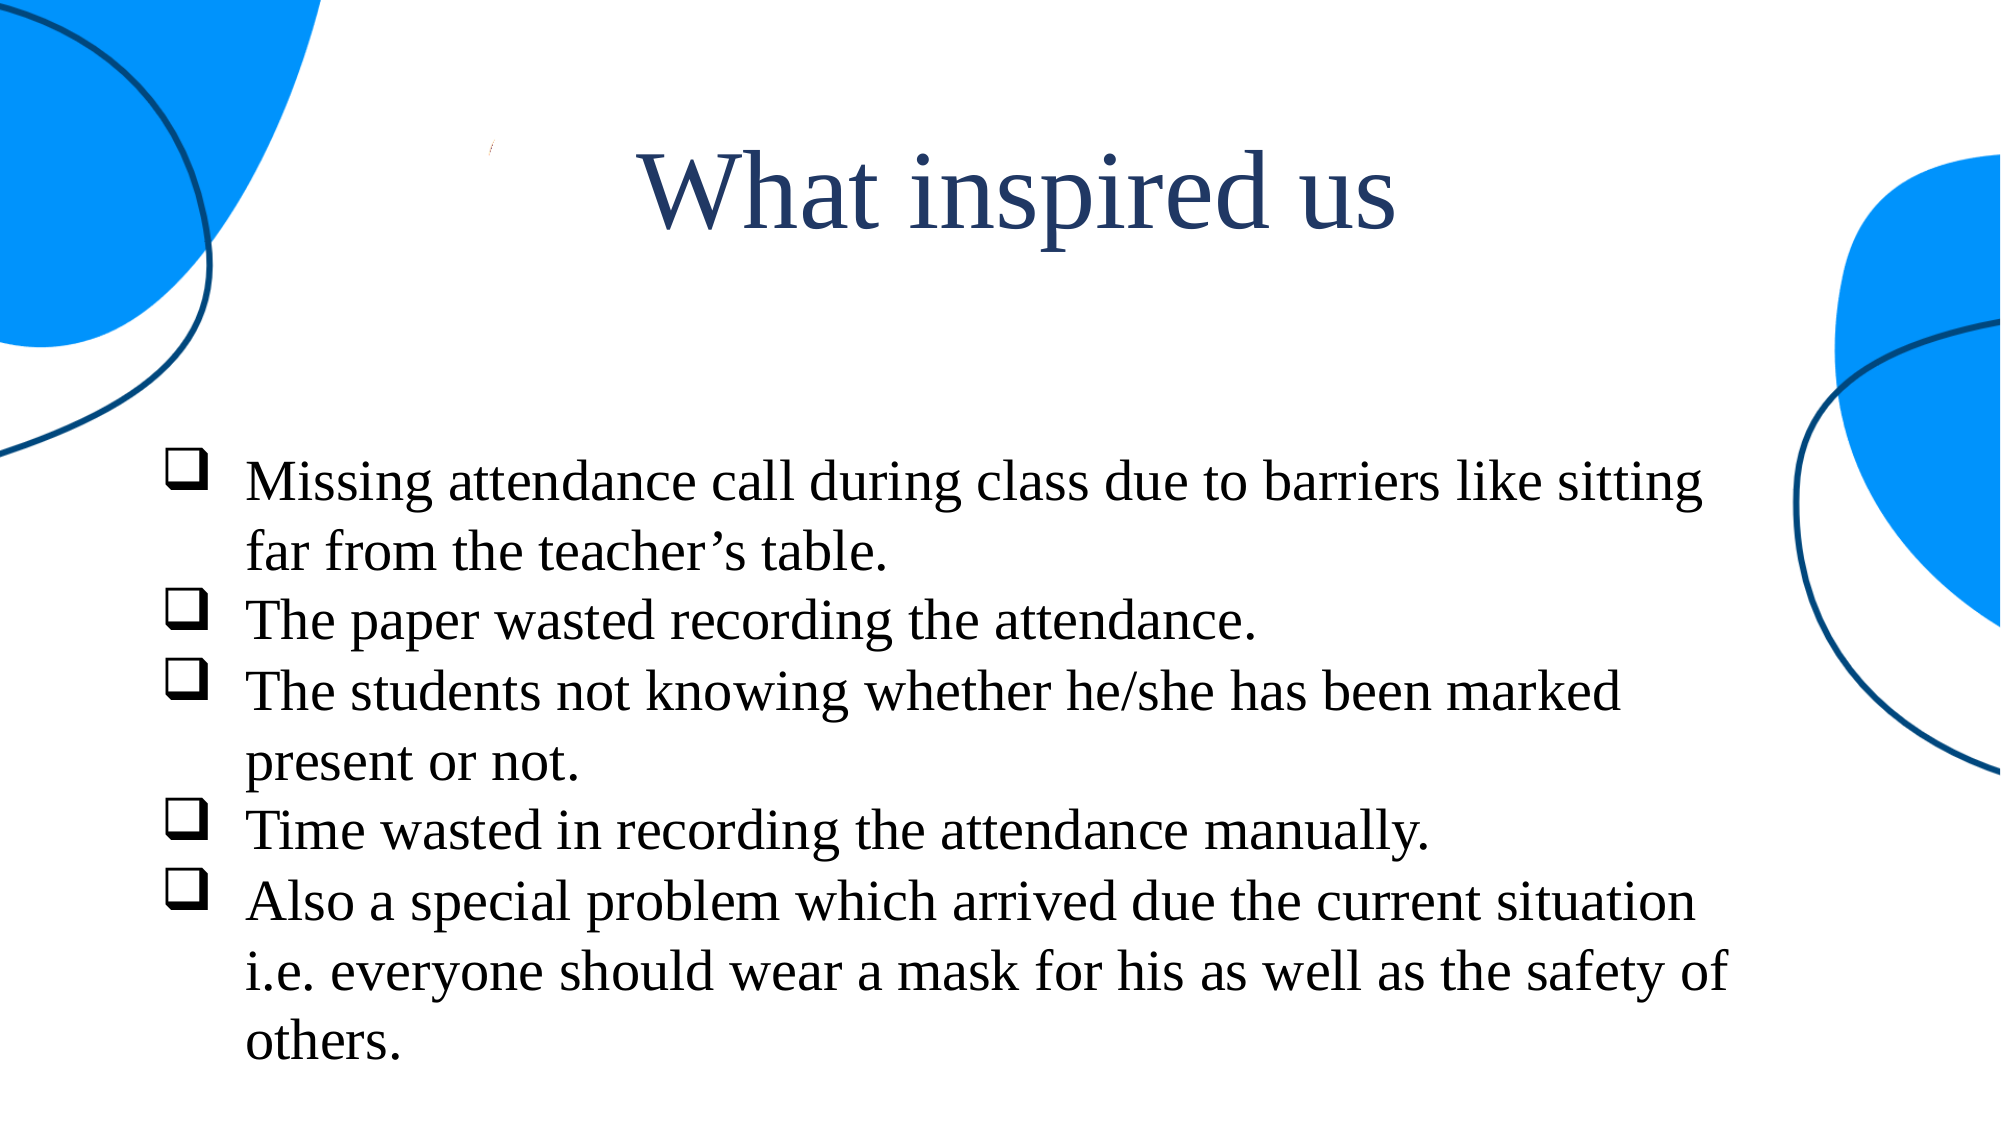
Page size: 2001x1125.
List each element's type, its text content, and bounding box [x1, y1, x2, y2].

picture [0, 0, 2001, 1125]
text_box Missing attendance call during class due to barriers like sitting far from the teacher’s table. The paper wasted recording the attendance. The students not knowing whether he/she has been marked present or not. Time wasted in recording the attendance manually. Also a special problem which arrived due the current situation i.e. everyone should wear a mask for his as well as the safety of others. [146, 434, 1791, 1125]
text_box What inspired us [397, 82, 1639, 302]
